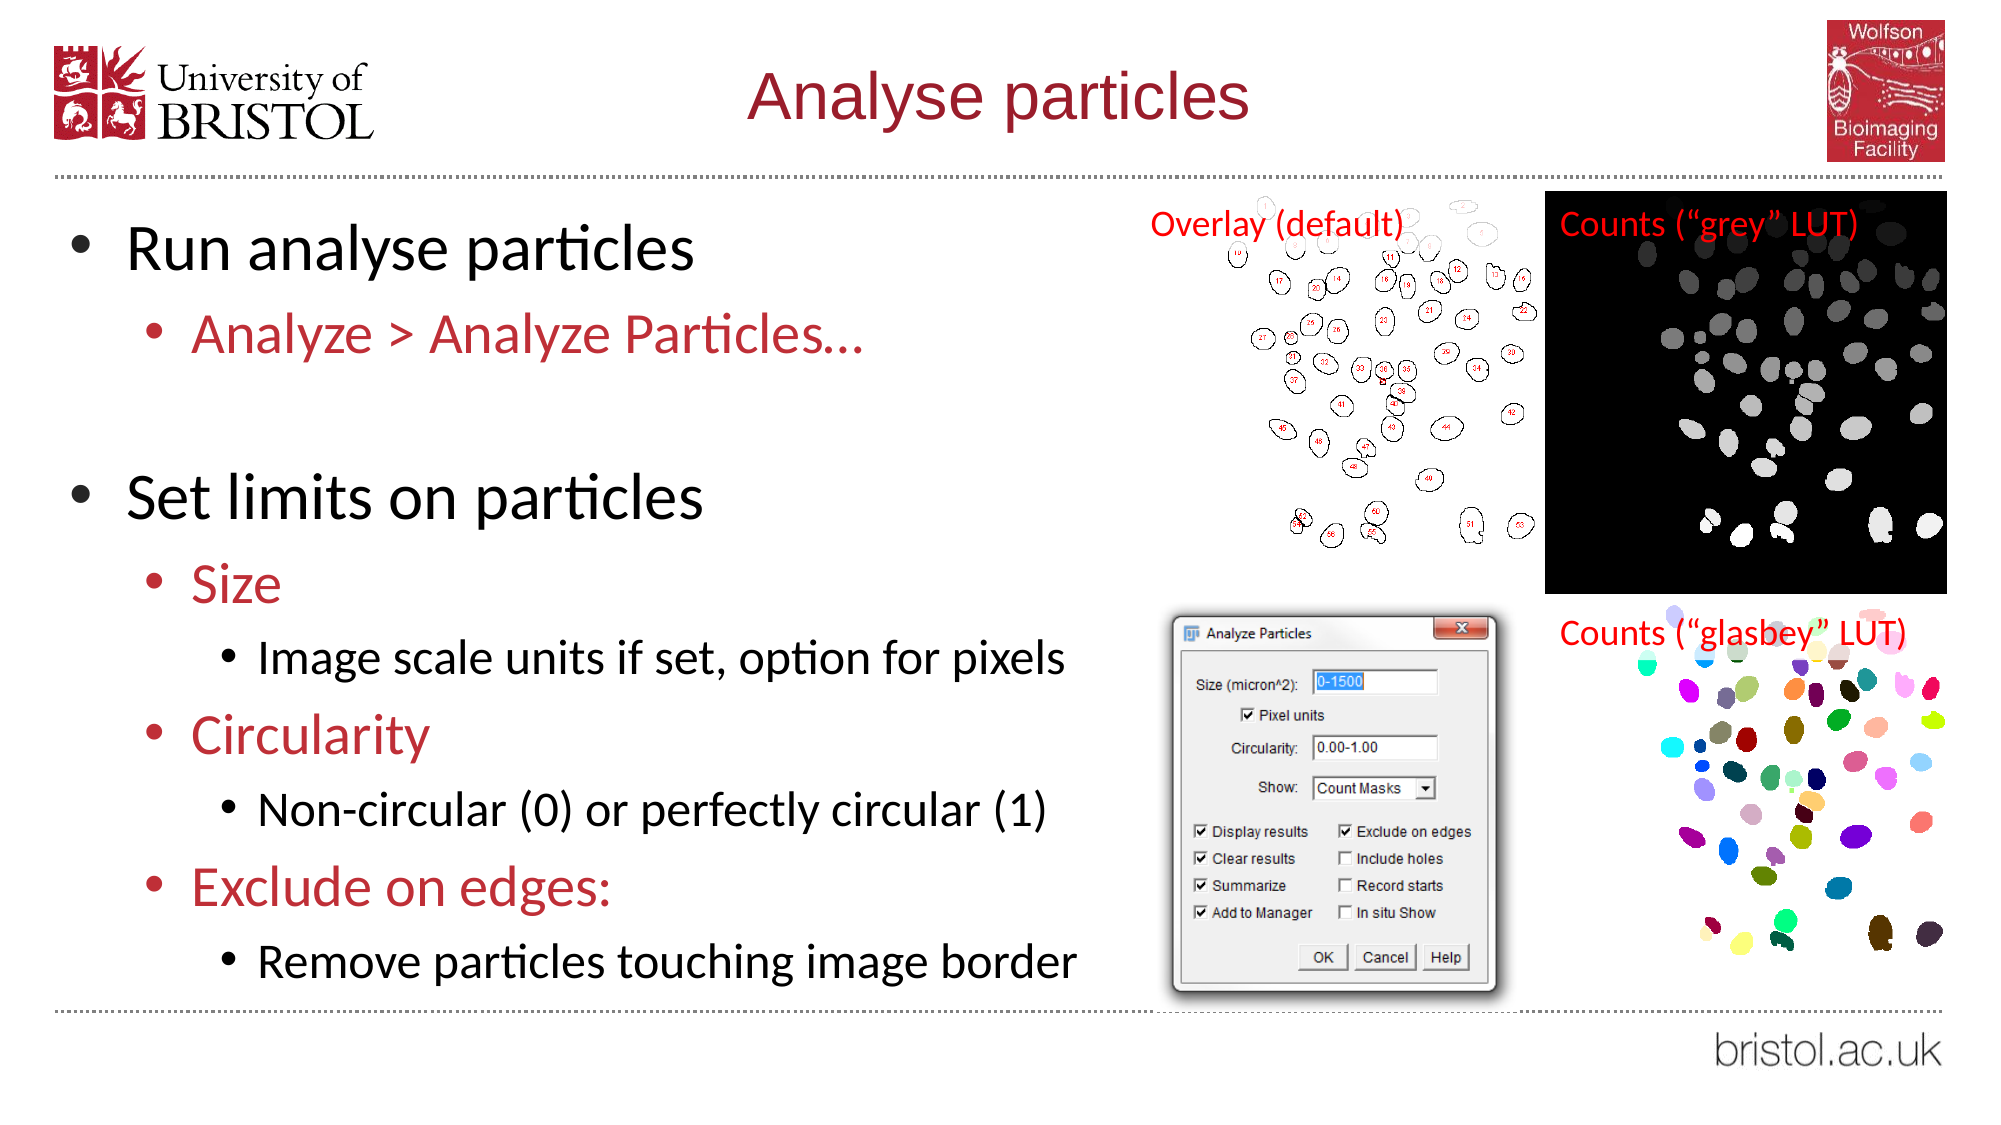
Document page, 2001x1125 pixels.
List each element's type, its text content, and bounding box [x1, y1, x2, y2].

title Analyse particles [396, 41, 1604, 140]
picture [1135, 191, 1538, 594]
picture [1155, 602, 1518, 1012]
picture [1700, 1023, 1945, 1080]
list Run analyse particles Analyze > Analyze Particles… Set limits on particles Size Image scale units if set, option for pixels Circularity Non-circular (0) or perfectly circular (1) Exclude on edges: Remove particles touching image border [55, 196, 1118, 1005]
picture [1544, 191, 1947, 594]
picture [1827, 20, 1945, 162]
picture [1544, 600, 1947, 1003]
picture [54, 46, 374, 140]
